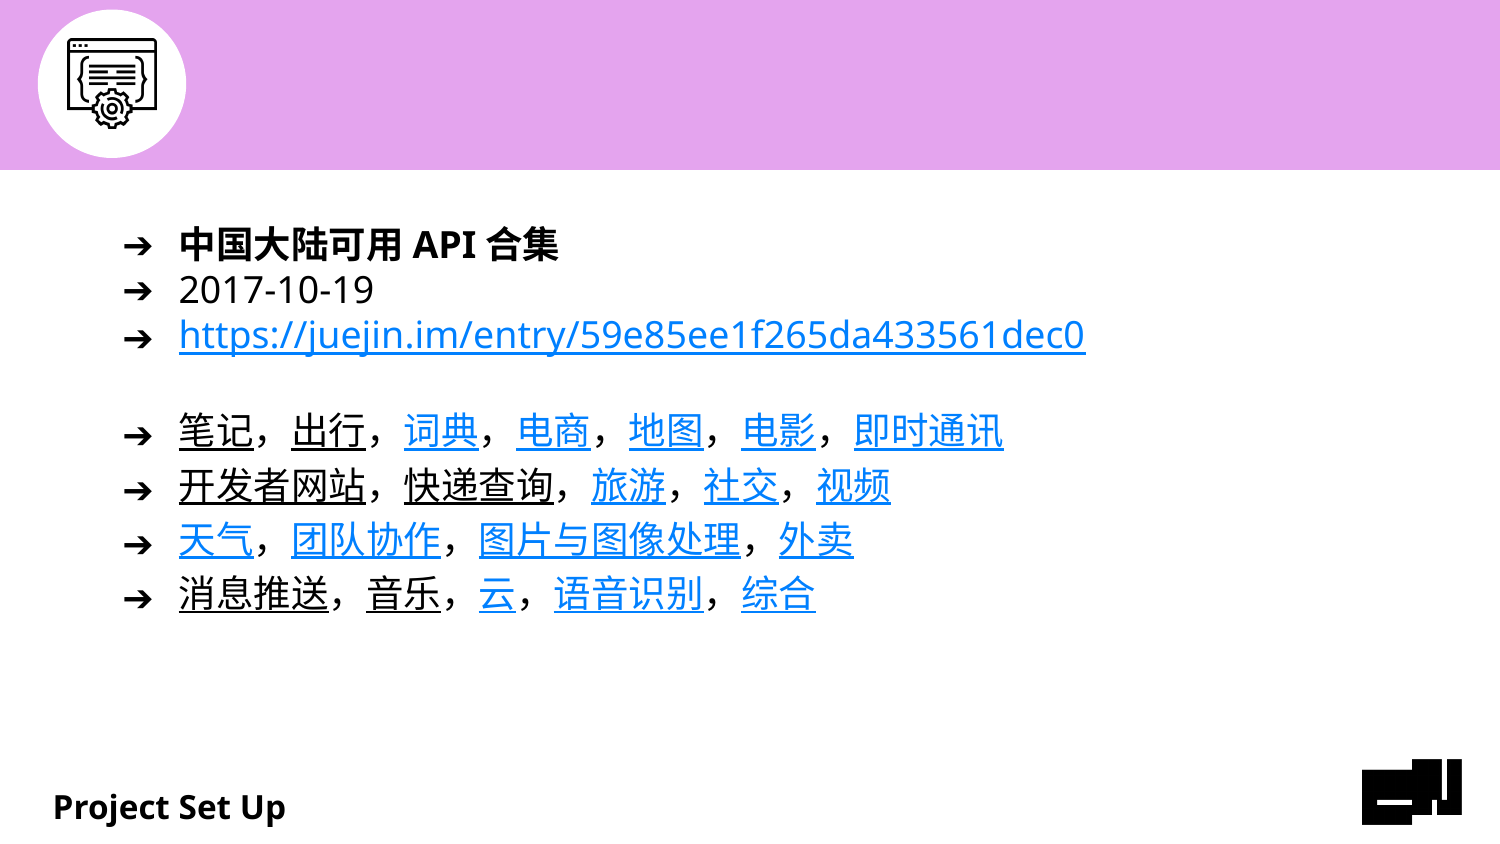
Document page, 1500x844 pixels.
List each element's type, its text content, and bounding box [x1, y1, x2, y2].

picture [1362, 759, 1462, 825]
picture [67, 38, 157, 129]
list 中国大陆可用API合集 2017-10-19 https://juejin.im/entry/59e85ee1f265da433561dec0 笔记，出行，词典，电商，地图，电影，即时通讯 开发者网站，快递查询，旅游，社交，视频 天气，团队协作，图片与图像处理，外卖 消息推送，音乐，云，语音识别，综合 [88, 206, 1425, 751]
